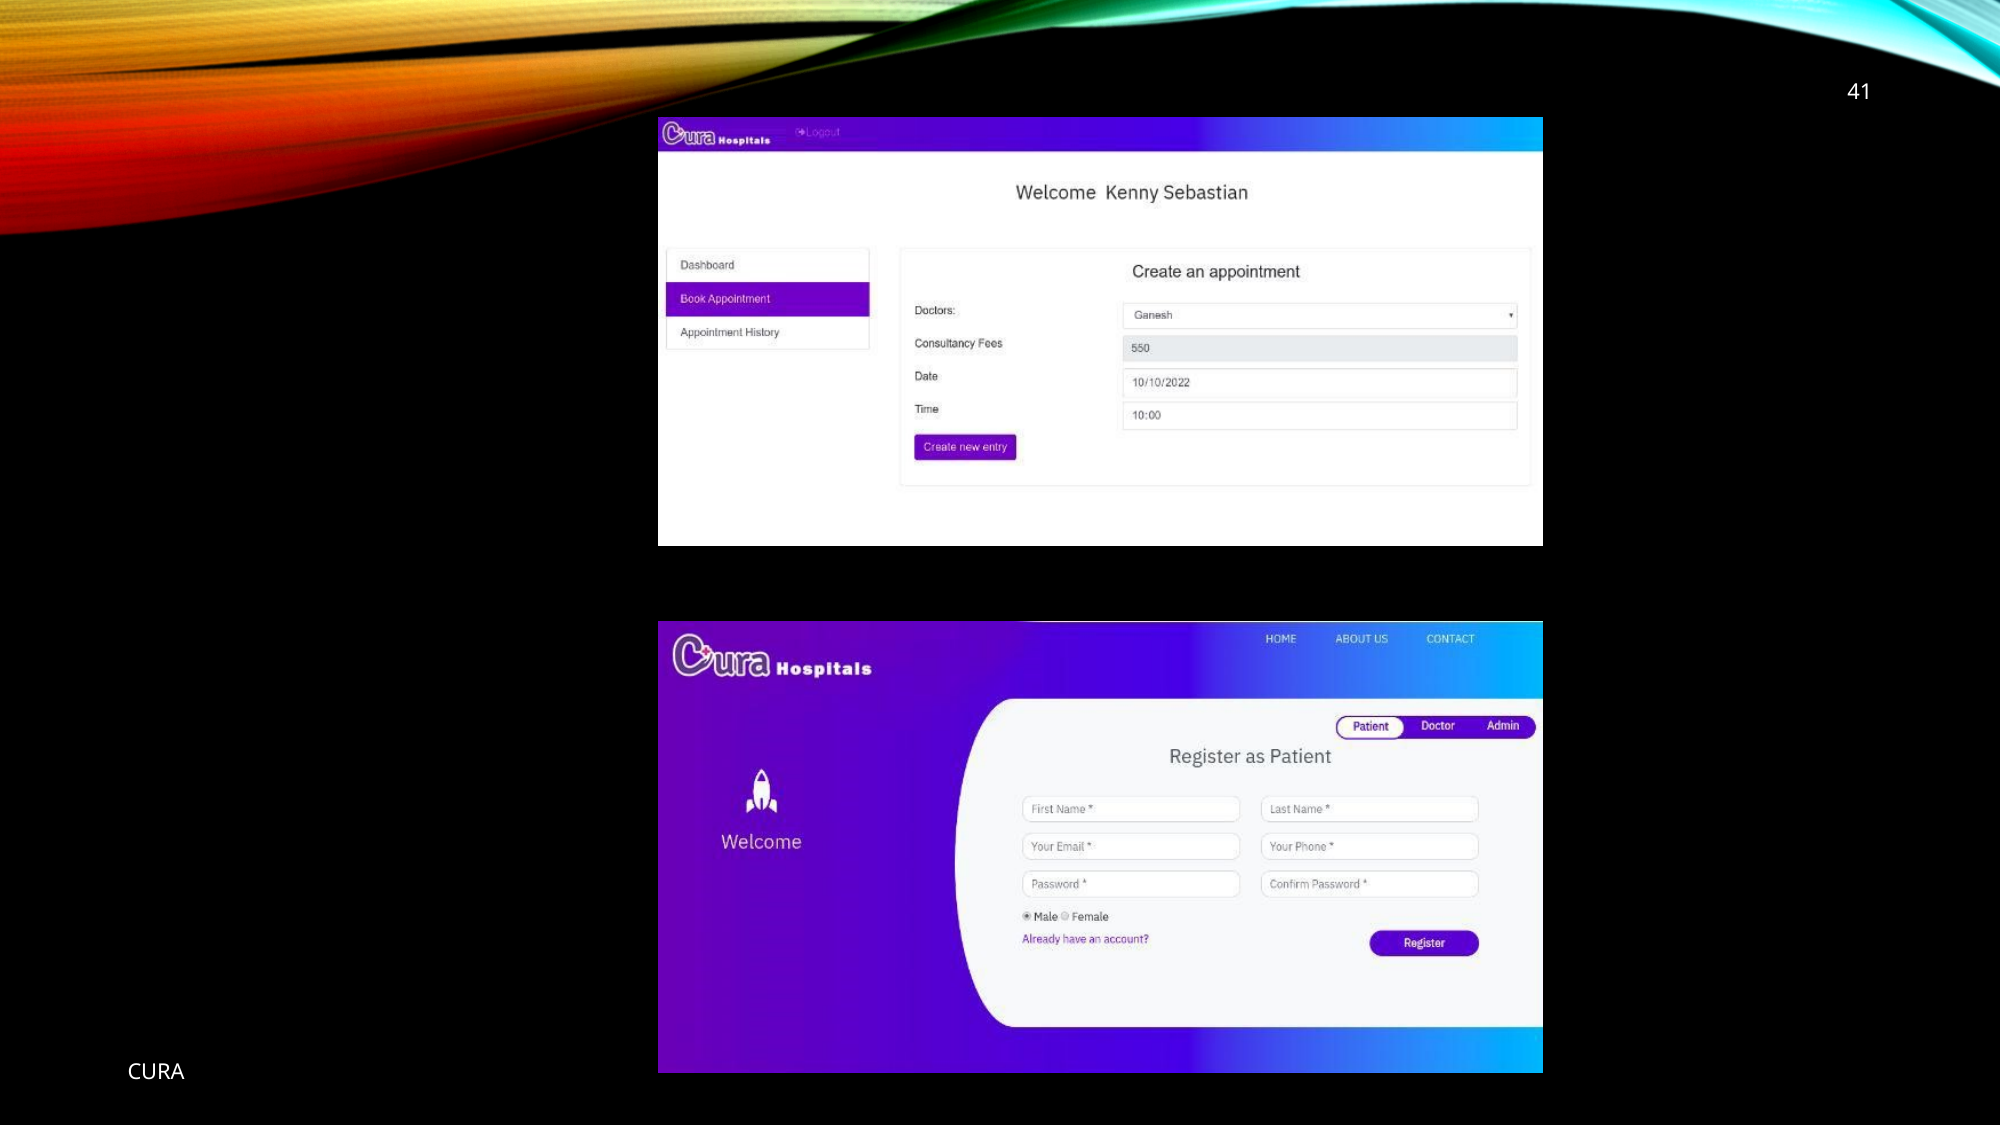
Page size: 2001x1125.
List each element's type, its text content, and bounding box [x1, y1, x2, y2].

picture [658, 621, 1543, 1073]
slide_number 41 [1437, 62, 1888, 123]
picture [0, 0, 2000, 547]
footer CURA [112, 1042, 1388, 1103]
